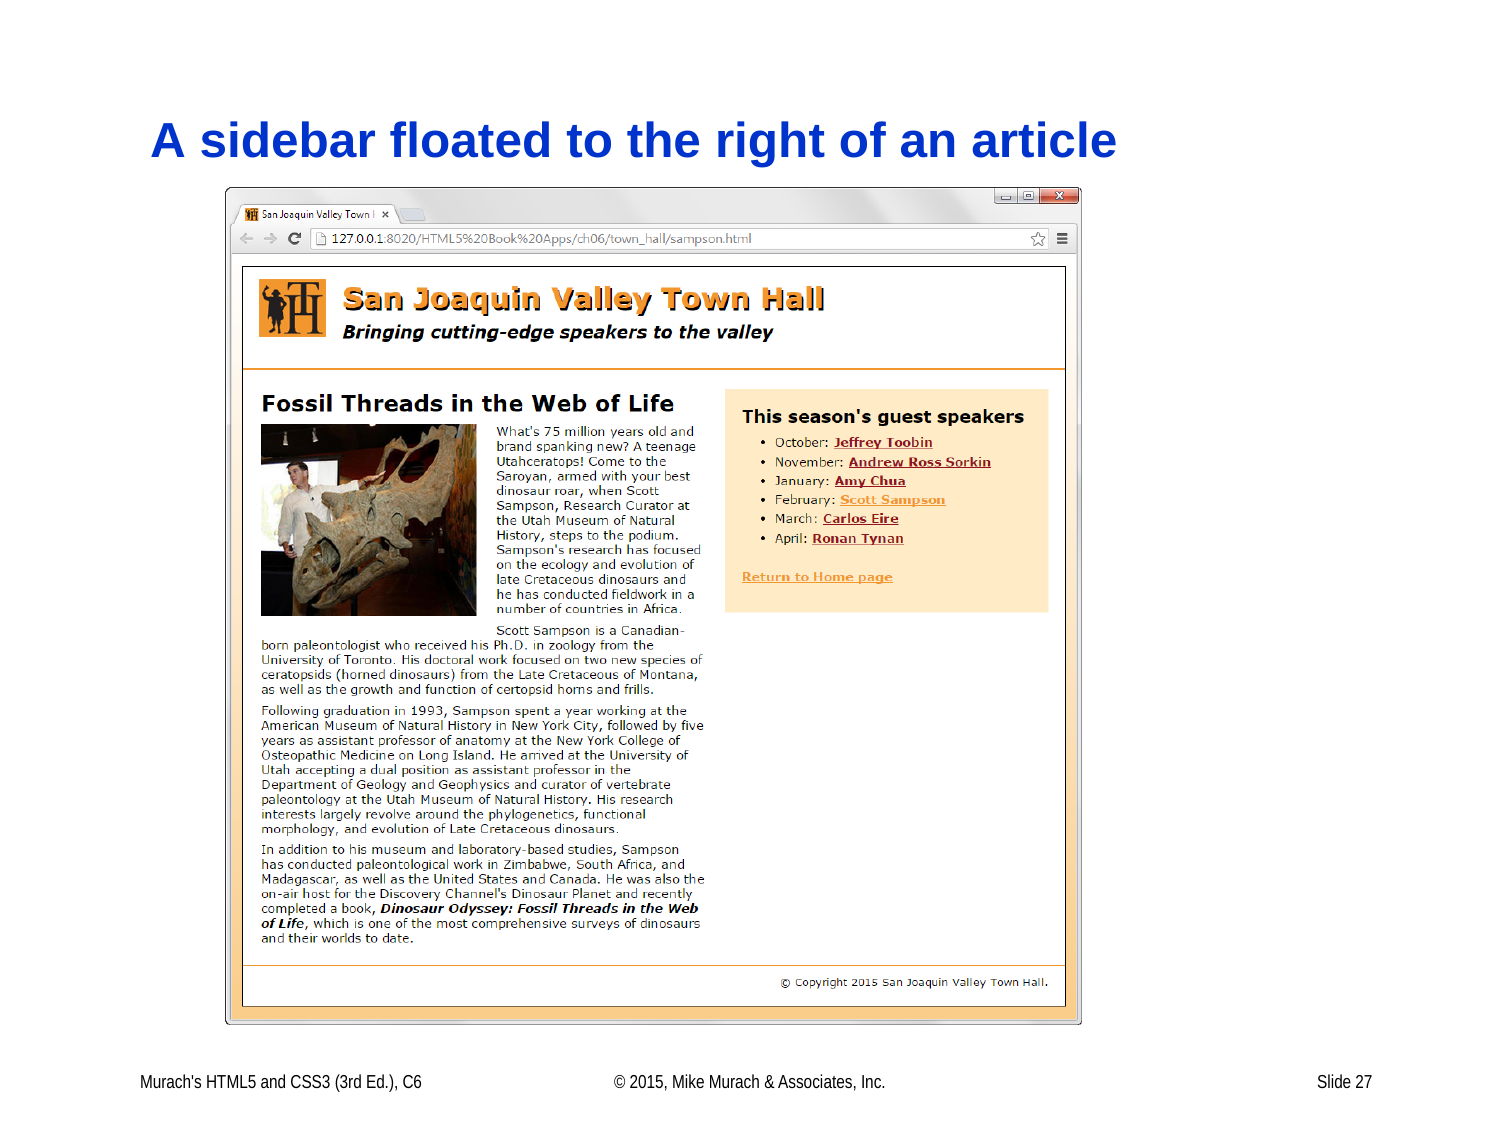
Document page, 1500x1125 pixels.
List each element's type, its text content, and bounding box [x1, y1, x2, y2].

footer © 2015, Mike Murach & Associates, Inc. [474, 1035, 1025, 1100]
picture [224, 187, 1082, 1026]
slide_number Slide 27 [1074, 1025, 1388, 1100]
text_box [149, 111, 1339, 238]
slide_number Murach's HTML5 and CSS3 (3rd Ed.), C6 [125, 1025, 450, 1100]
